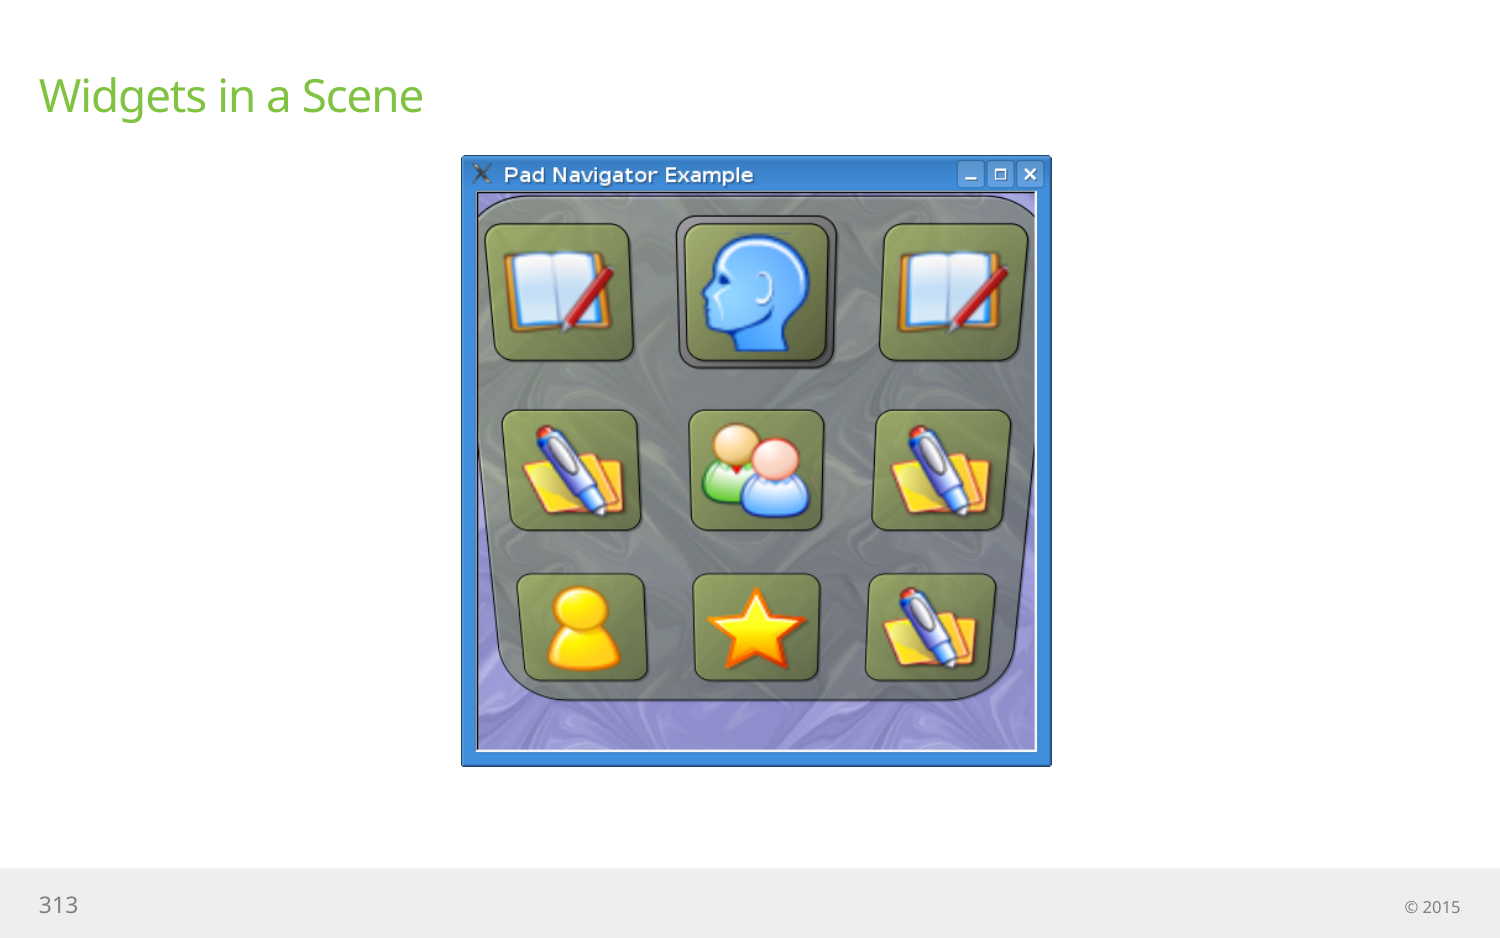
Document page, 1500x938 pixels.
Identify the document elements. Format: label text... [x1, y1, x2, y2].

title Widgets in a Scene [39, 66, 1052, 195]
slide_number 313 [39, 892, 410, 921]
footer © 2015 [1188, 896, 1461, 917]
picture [461, 154, 1052, 767]
